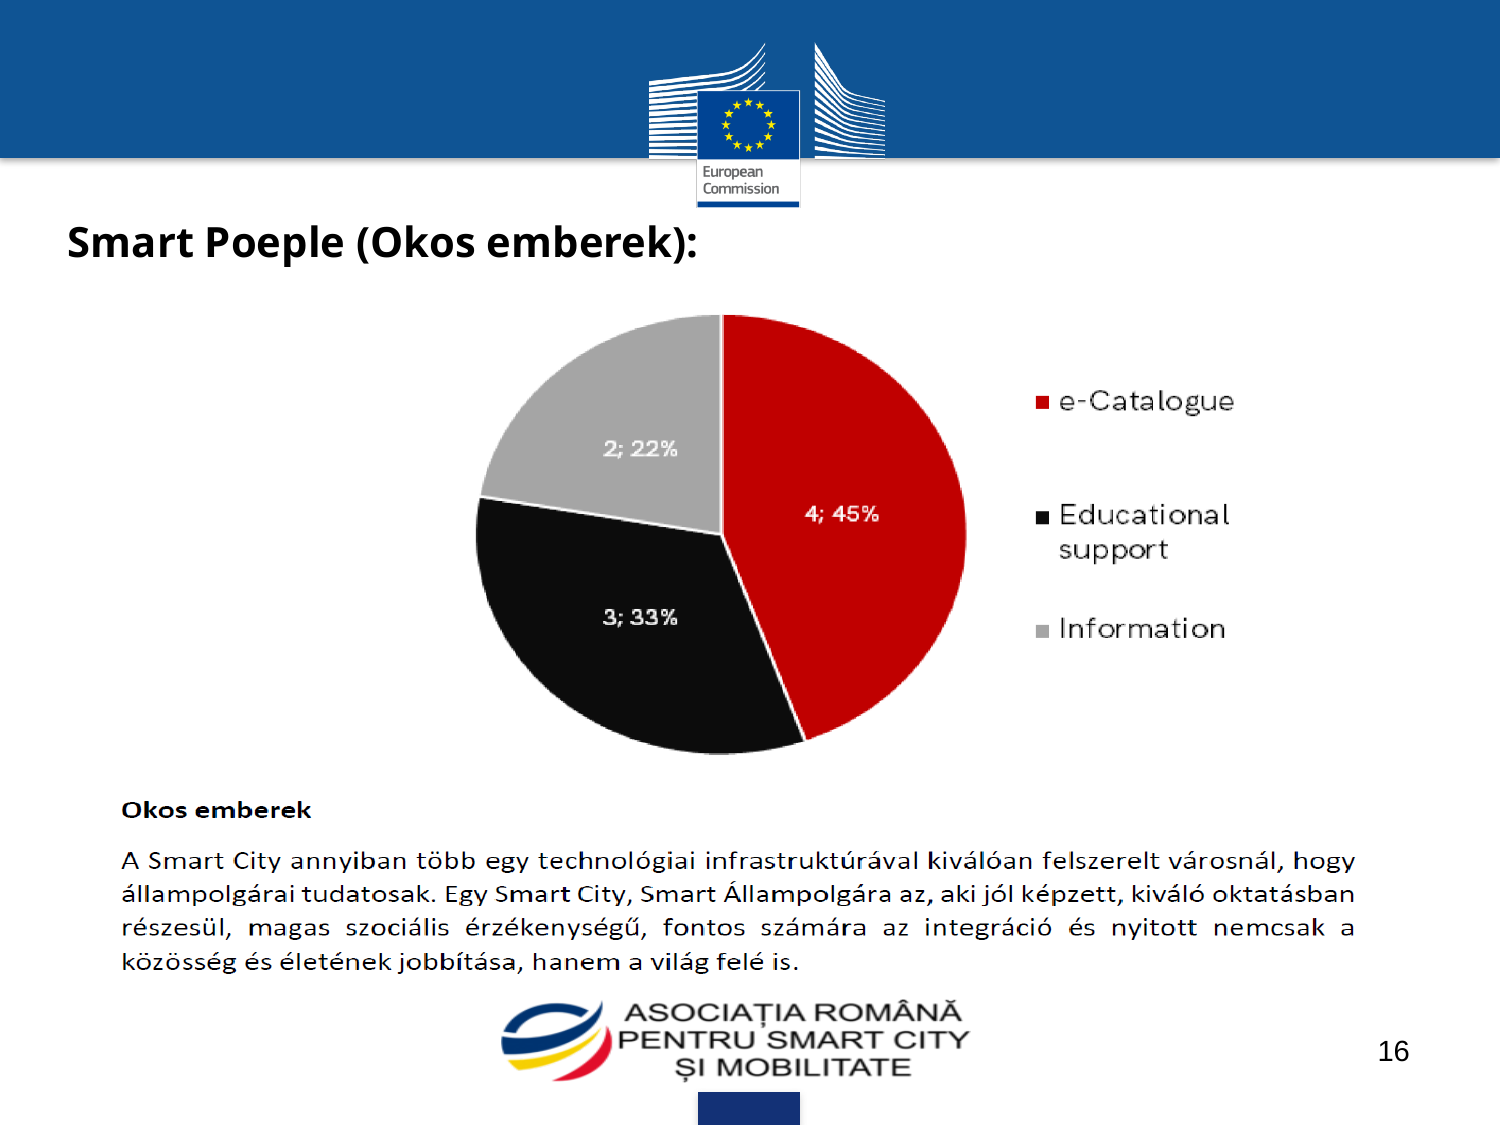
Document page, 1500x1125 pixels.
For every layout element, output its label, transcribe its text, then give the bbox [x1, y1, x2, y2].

picture [112, 798, 1366, 977]
picture [501, 999, 971, 1083]
picture [649, 42, 885, 208]
picture [430, 302, 1282, 787]
slide_number 16 [1074, 1024, 1425, 1103]
text_box Smart Poeple (Okos emberek): [53, 208, 1425, 318]
